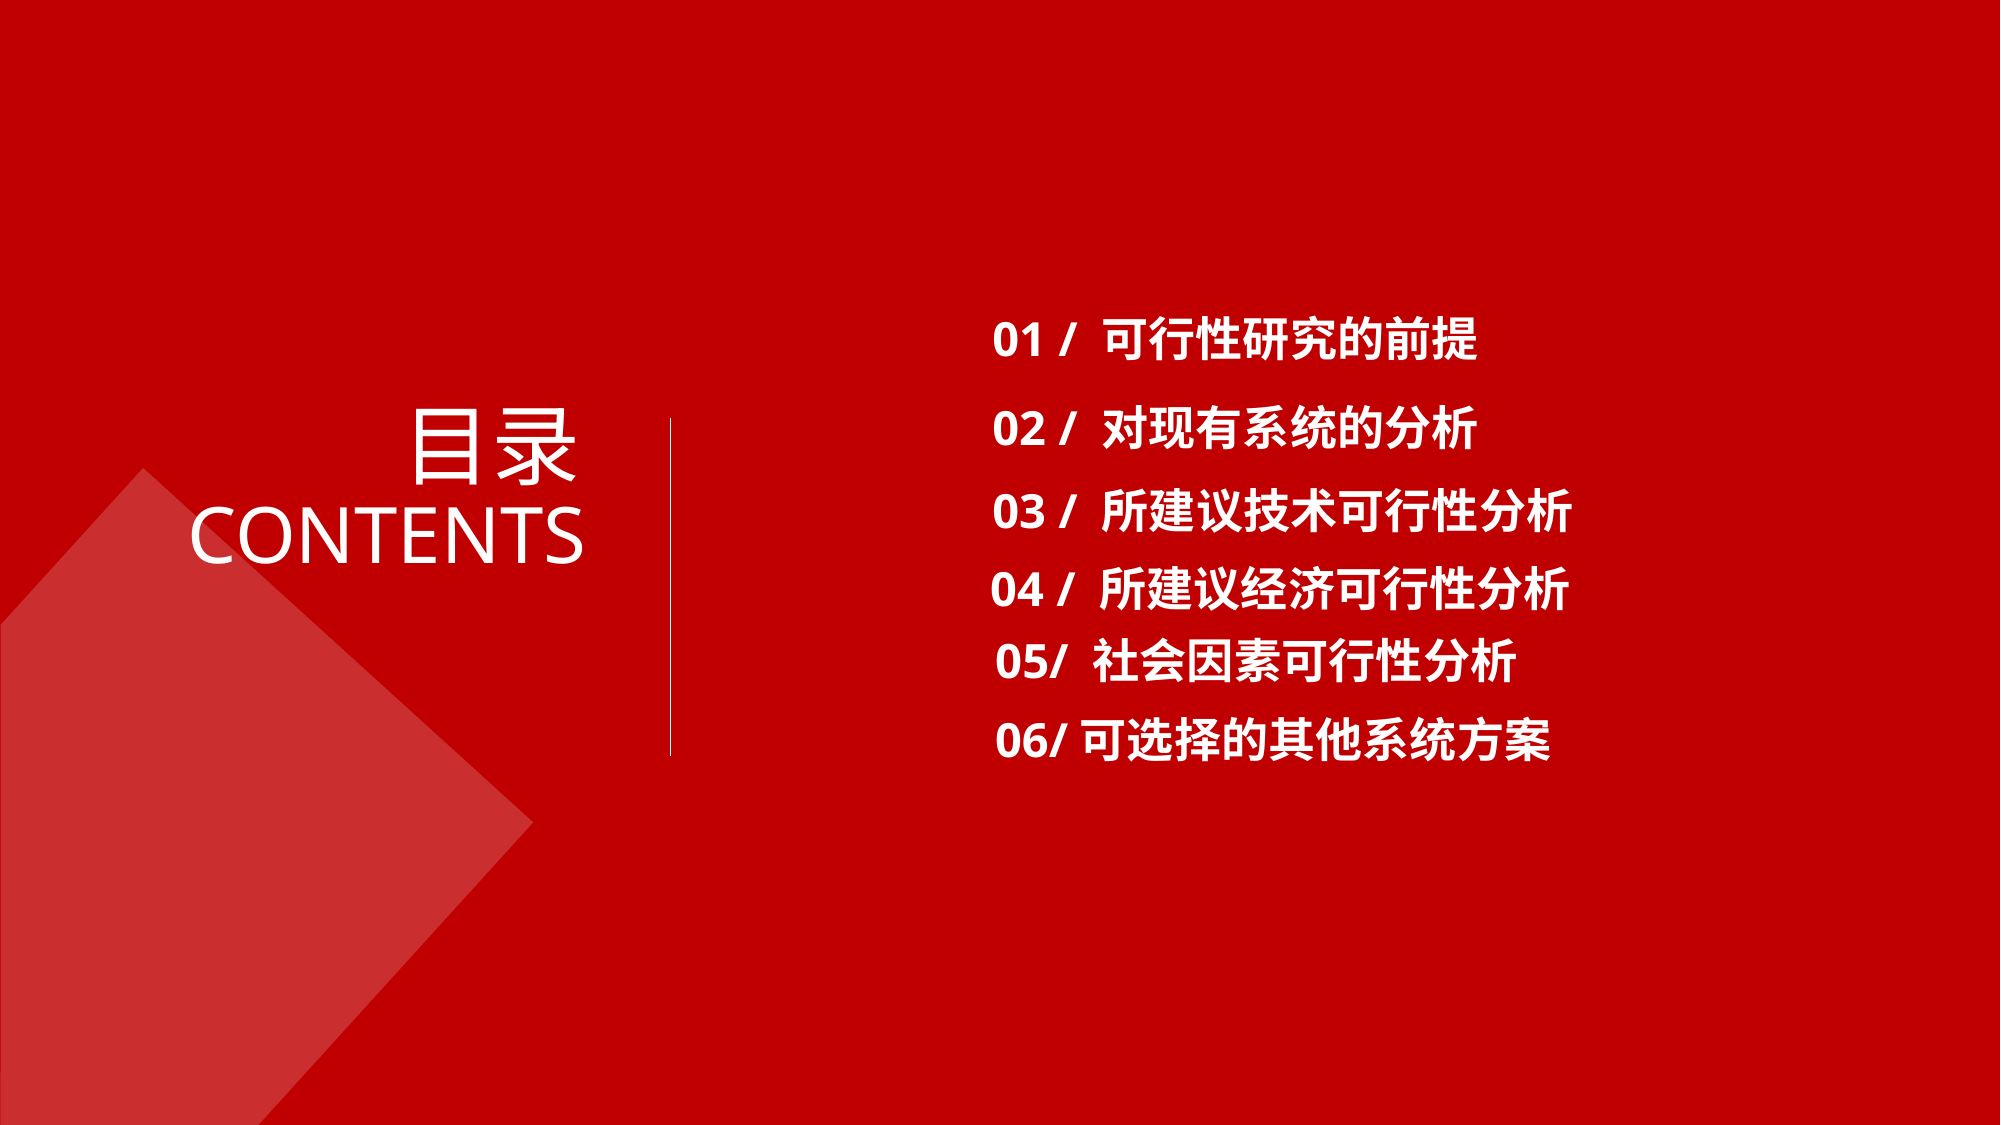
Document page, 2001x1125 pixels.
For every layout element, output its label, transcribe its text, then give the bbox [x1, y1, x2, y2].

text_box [1, 381, 601, 588]
text_box 04 / 所建议经济可行性分析 [975, 551, 1609, 624]
text_box [0, 588, 534, 1125]
text_box 06/可选择的其他系统方案 [980, 703, 1646, 775]
text_box 03 / 所建议技术可行性分析 [977, 473, 1632, 545]
text_box 01 / 可行性研究的前提 [977, 302, 1513, 374]
text_box 02 / 对现有系统的分析 [977, 390, 1573, 463]
text_box 05/ 社会因素可行性分析 [980, 623, 1603, 695]
